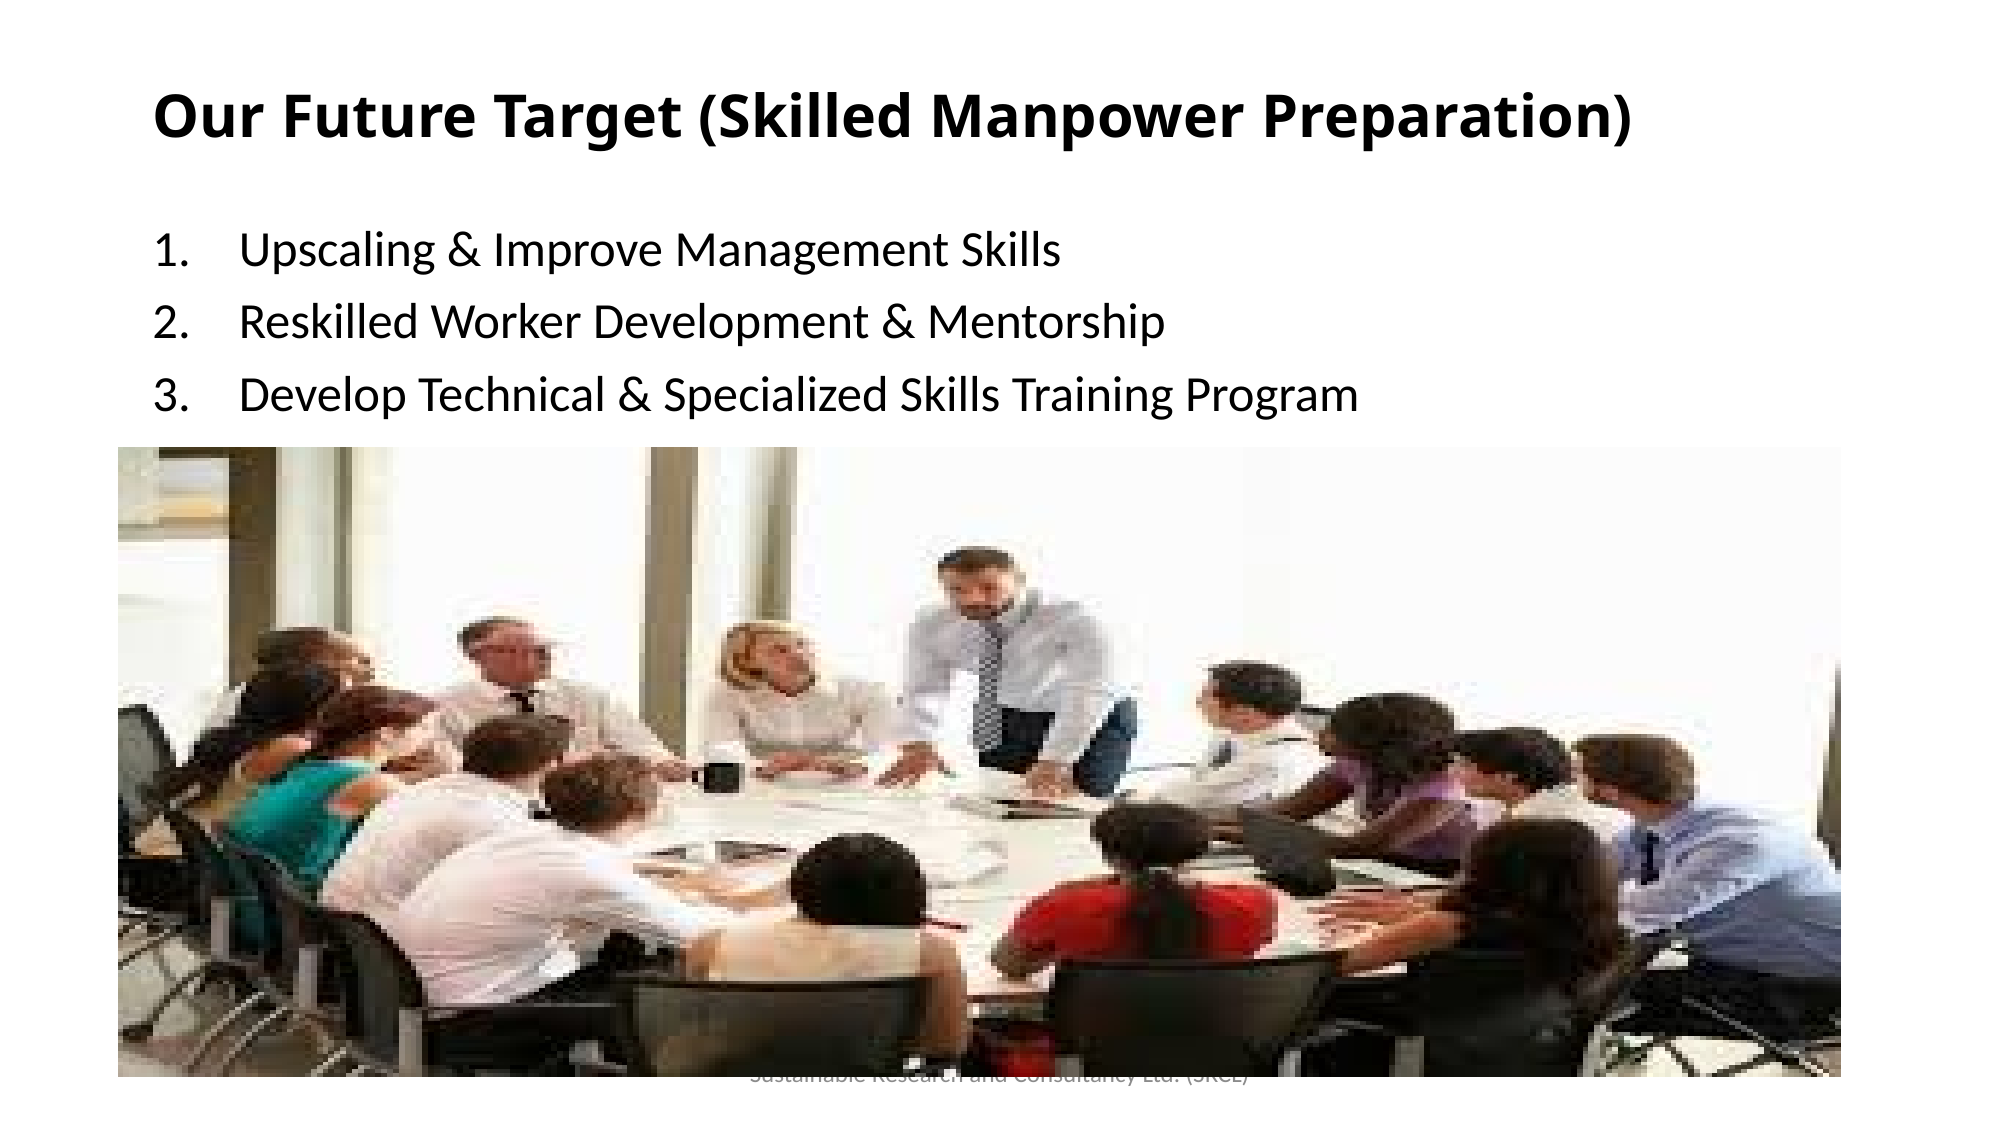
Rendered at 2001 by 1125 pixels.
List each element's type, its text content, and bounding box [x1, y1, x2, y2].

footer Sustainable Research and Consultancy Ltd. (SRCL) [662, 1077, 1338, 1103]
picture [118, 447, 1841, 1077]
list Upscaling & Improve Management Skills Reskilled Worker Development & Mentorship Develop Technical & Specialized Skills Training Program [137, 214, 1378, 447]
title Our Future Target (Skilled Manpower Preparation) [137, 59, 1863, 177]
